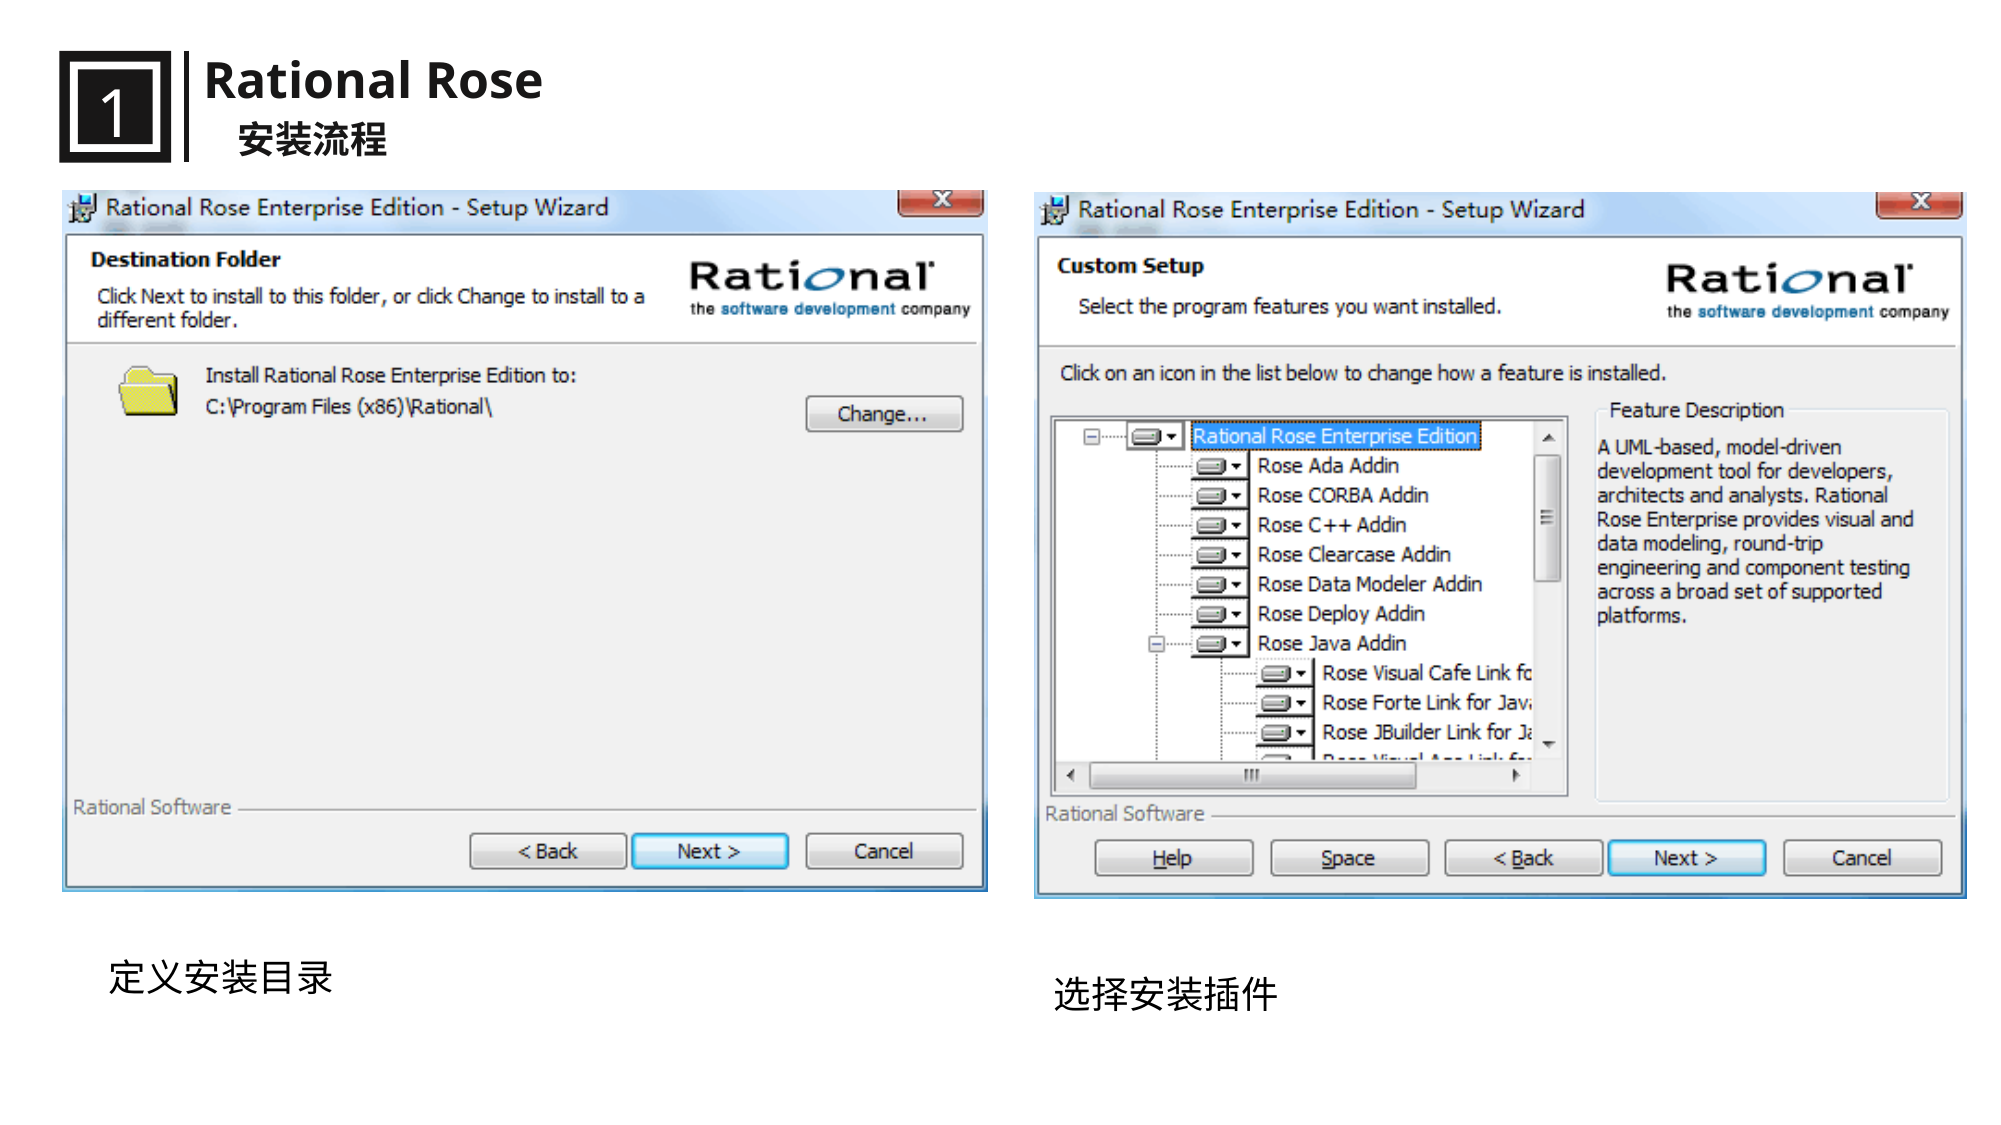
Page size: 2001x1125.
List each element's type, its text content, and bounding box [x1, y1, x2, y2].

picture [62, 190, 988, 892]
text_box 定义安装目录 [93, 946, 832, 1007]
picture [1034, 192, 1967, 899]
text_box 安装流程 [205, 108, 567, 169]
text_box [59, 41, 555, 163]
text_box 选择安装插件 [1039, 964, 1777, 1024]
